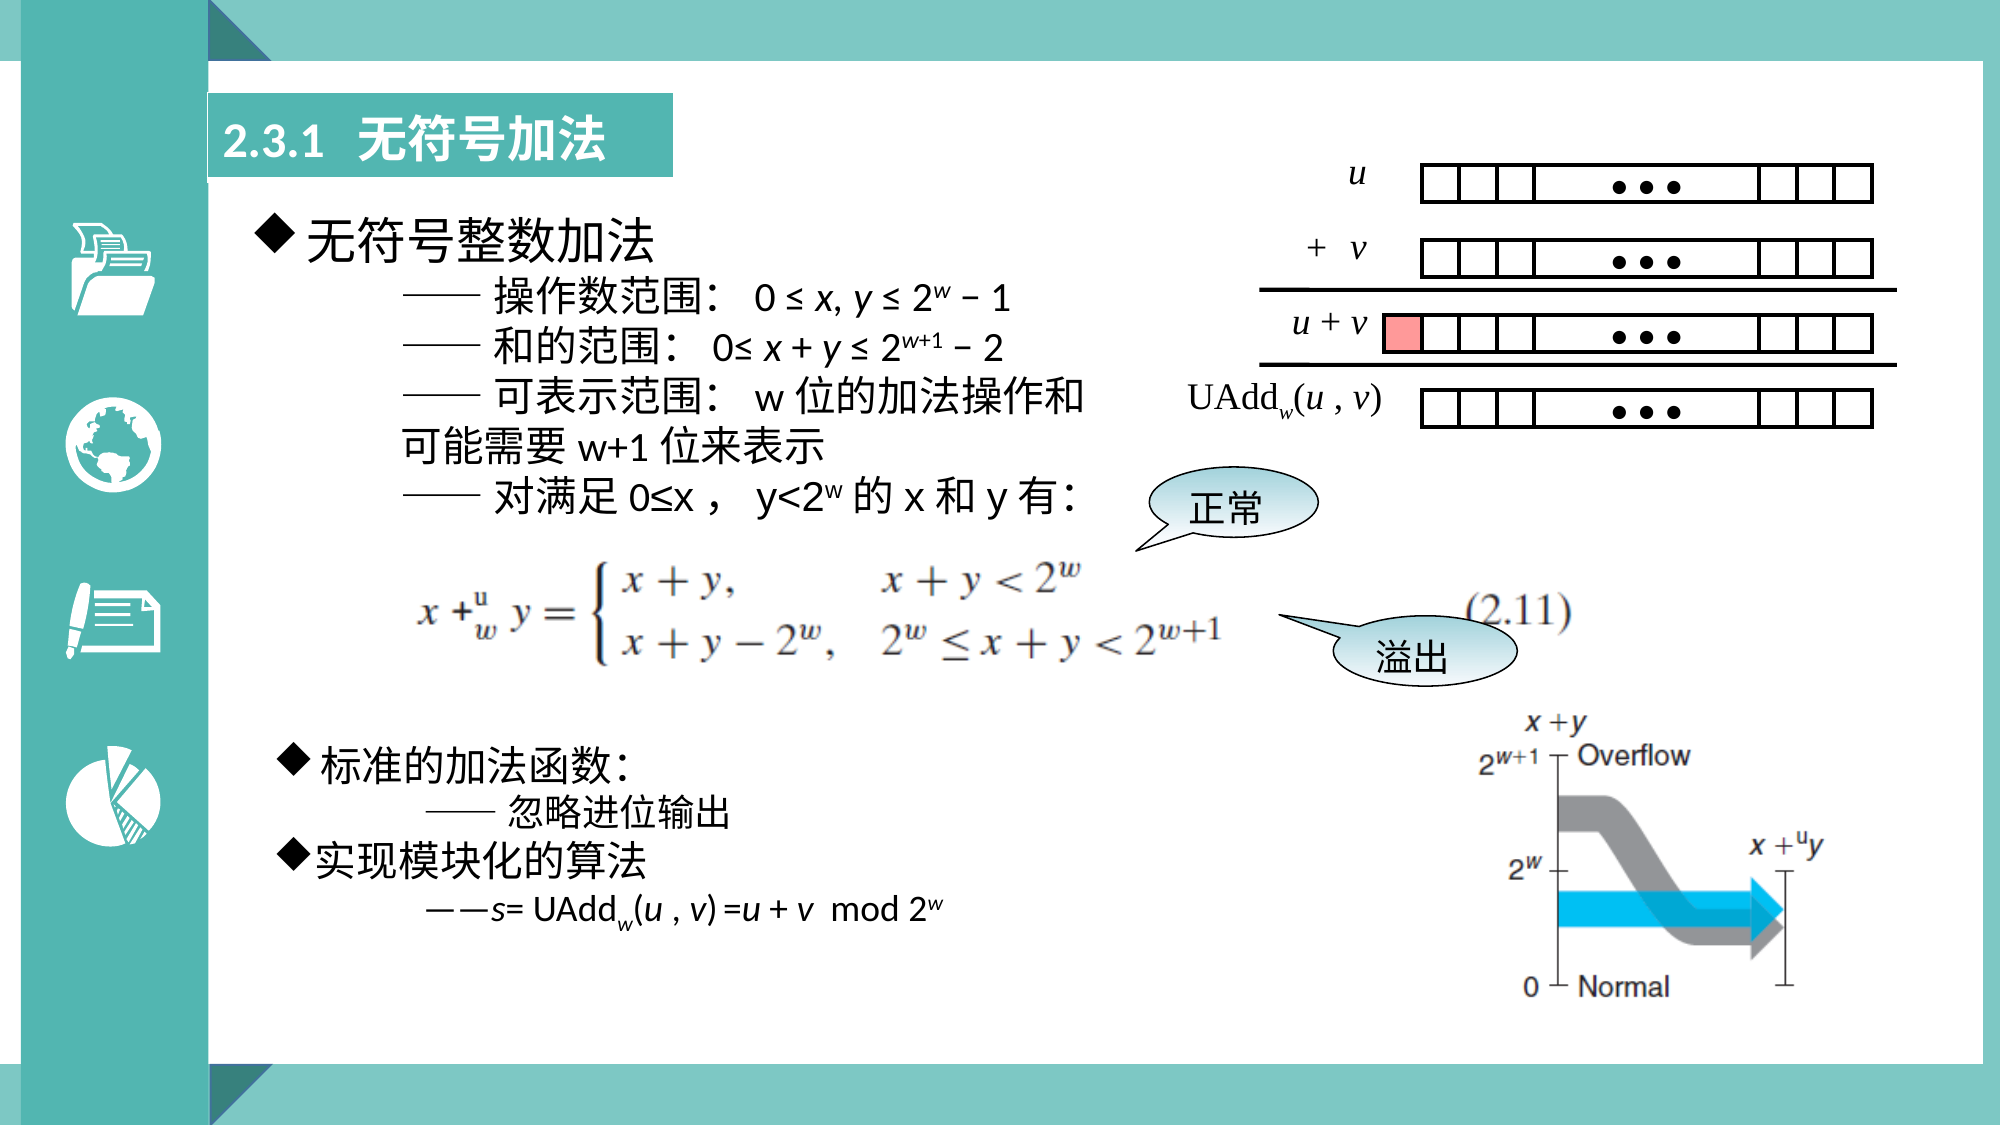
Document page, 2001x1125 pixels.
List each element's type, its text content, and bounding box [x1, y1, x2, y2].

table_header 2.3.1 无符号加法 [208, 93, 673, 177]
text_box + [1291, 216, 1343, 276]
text_box UAddw(u , v) [1172, 364, 1397, 431]
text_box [1384, 314, 1873, 353]
text_box 标准的加法函数： ——忽略进位输出 实现模块化的算法 ——s= UAddw(u , v) =u + v mod 2w [258, 731, 1122, 988]
text_box u [1333, 139, 1382, 200]
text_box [1421, 389, 1873, 428]
text_box 溢出 [1382, 682, 1469, 687]
picture [1468, 710, 1835, 1006]
text_box 正常 [1140, 466, 1319, 547]
text_box v [1335, 214, 1383, 275]
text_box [1421, 239, 1873, 278]
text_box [1421, 164, 1873, 203]
text_box 无符号整数加法 ——操作数范围：0 ≤ x, y ≤ 2w − 1 ——和的范围：0≤ x + y ≤ 2w+1 − 2 ——可表示范围：w位的加法操作和 可能需要w+1位来表示 ——对满足0≤x，y<2w的x和y有： [235, 202, 1956, 573]
picture [410, 548, 1577, 675]
text_box u + v [1276, 289, 1383, 350]
